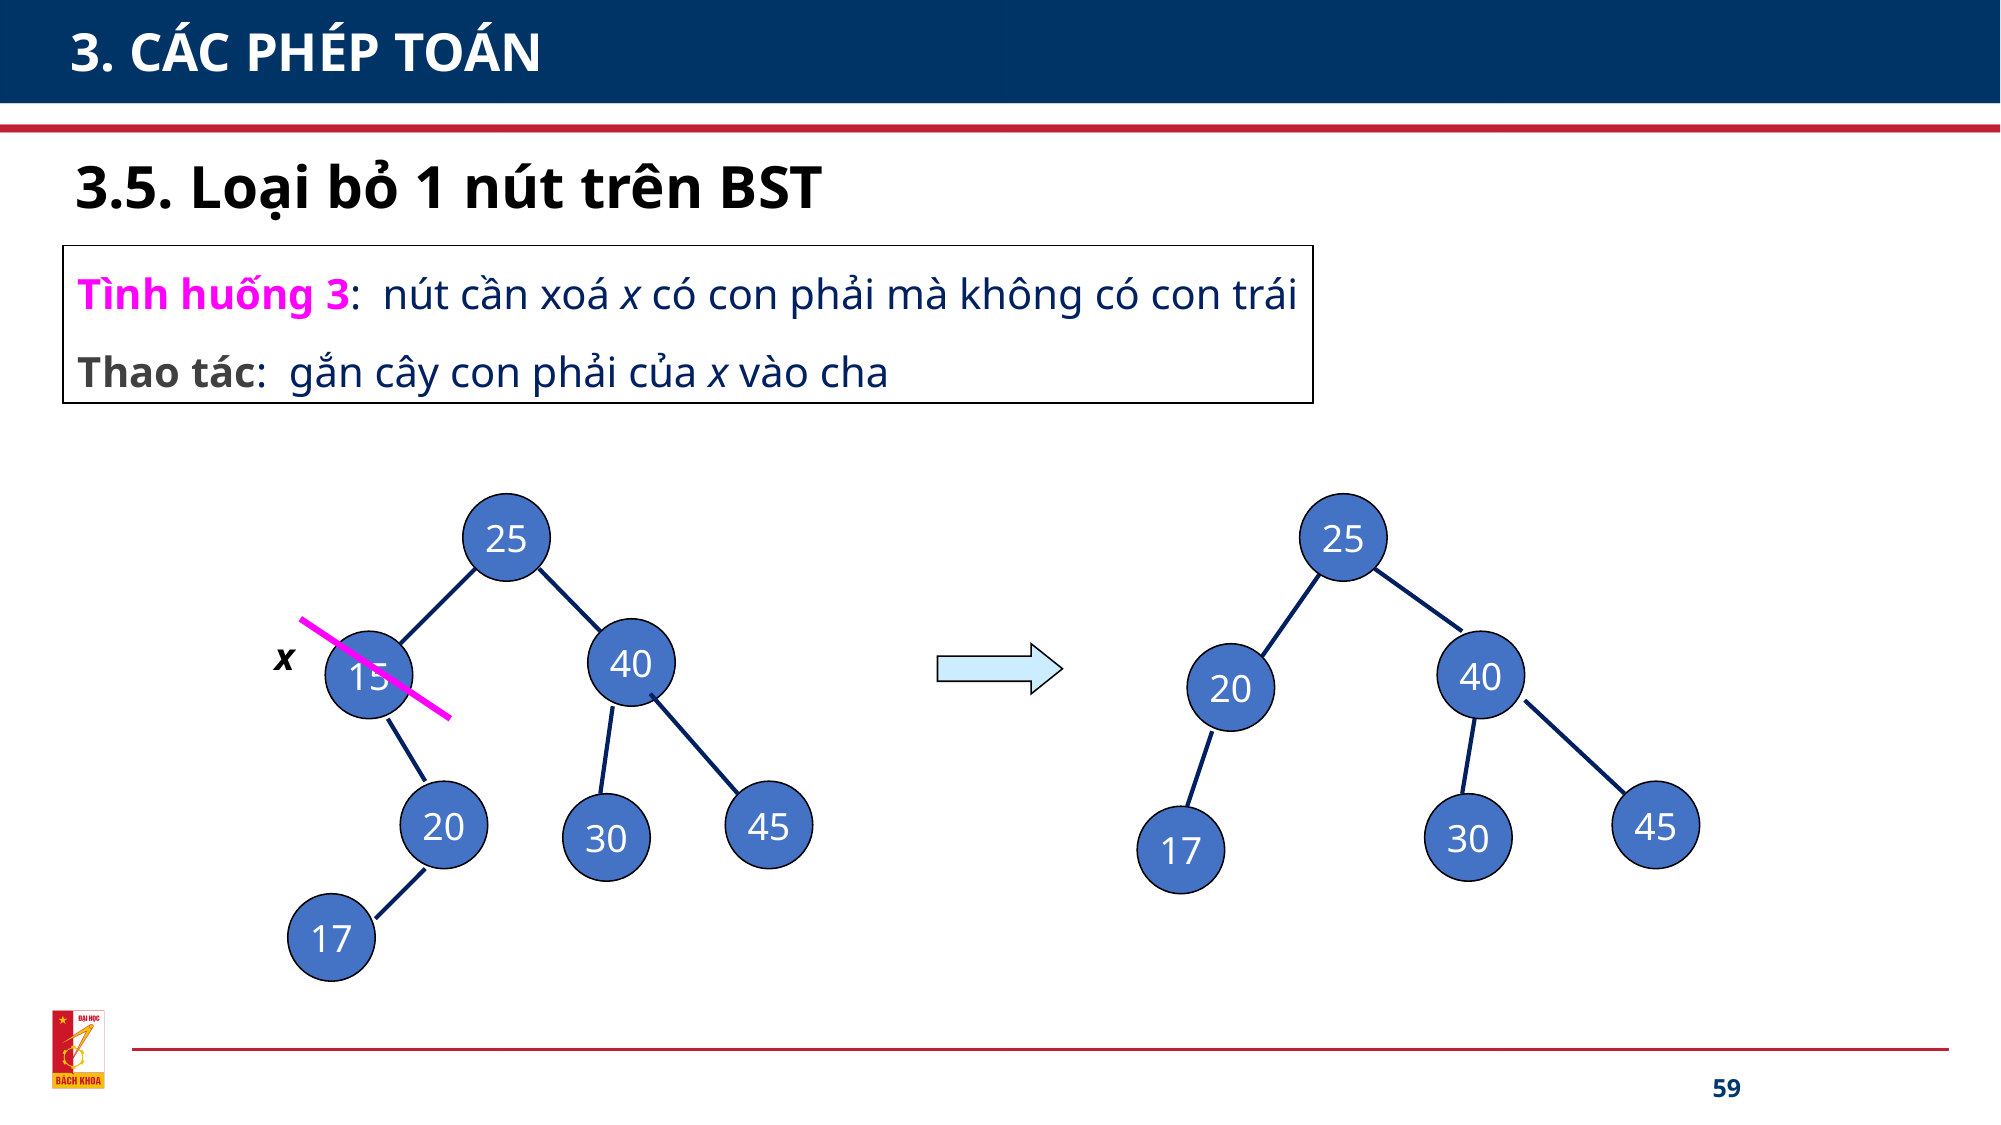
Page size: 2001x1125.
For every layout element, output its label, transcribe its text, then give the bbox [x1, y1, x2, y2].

text_box Tình huống 3: nút cần xoá x có con phải mà không có con trái Thao tác: gắn cây con phải của x vào cha [63, 245, 1314, 403]
text_box 3.5. Loại bỏ 1 nút trên BST [59, 150, 1785, 226]
picture [0, 0, 2001, 1125]
text_box 40 [587, 618, 676, 707]
title 3. CÁC PHÉP TOÁN [55, 18, 1945, 90]
slide_number 59 [1502, 1065, 1953, 1125]
text_box 45 [725, 781, 813, 869]
text_box 17 [287, 893, 376, 982]
text_box 30 [562, 793, 651, 882]
text_box 20 [400, 781, 488, 869]
text_box [937, 643, 1063, 694]
text_box x [259, 625, 310, 686]
text_box 15 [325, 631, 413, 719]
text_box 25 [462, 493, 551, 582]
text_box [1137, 493, 1700, 894]
